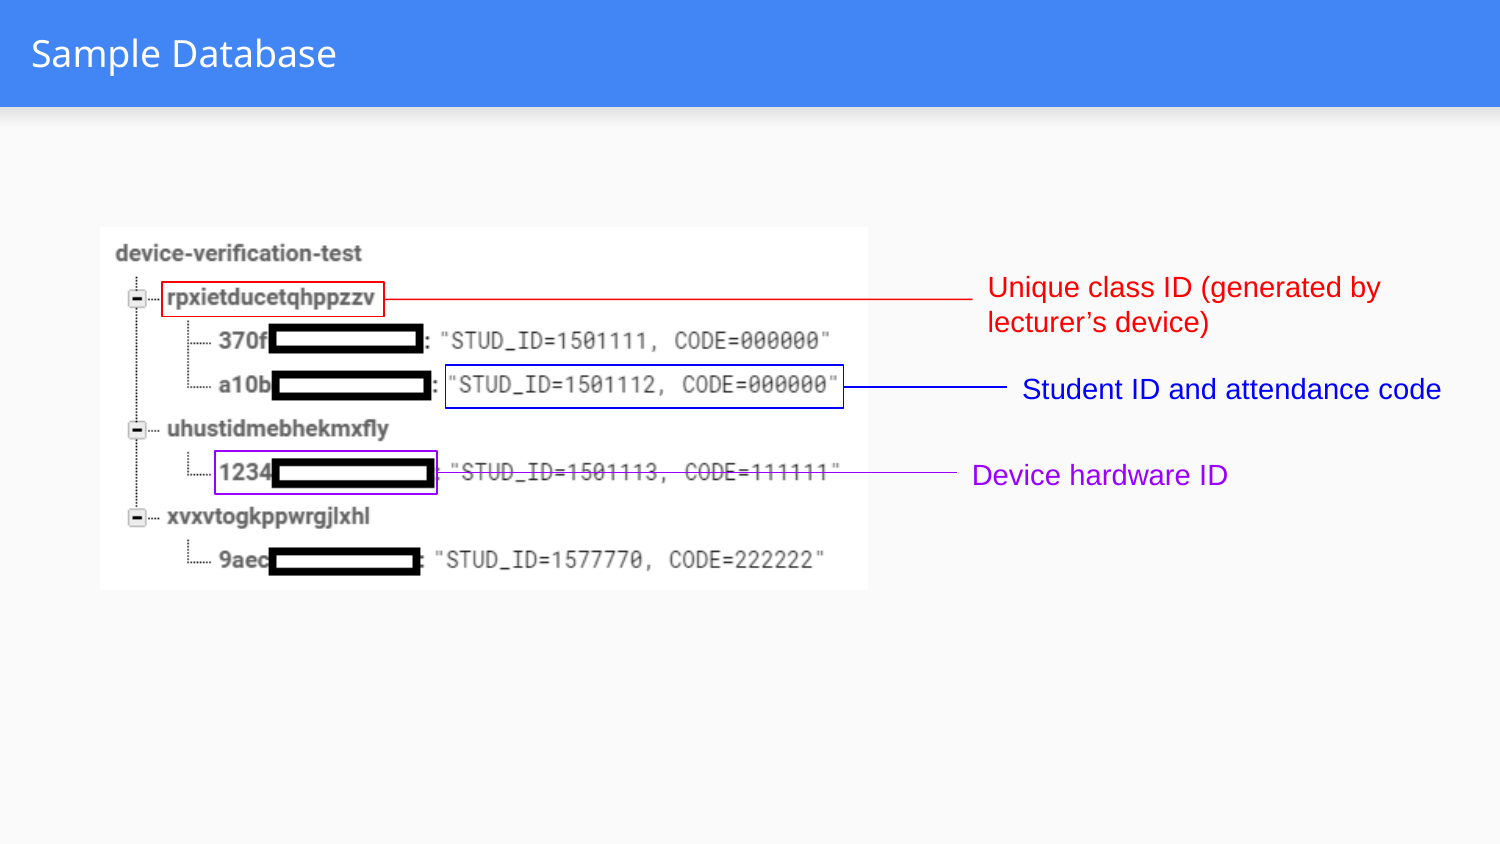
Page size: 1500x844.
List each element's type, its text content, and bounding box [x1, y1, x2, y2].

text_box Student ID and attendance code [1007, 355, 1477, 418]
picture [100, 226, 869, 590]
text_box Device hardware ID [956, 441, 1397, 504]
title Sample Database [16, 2, 1464, 102]
text_box Unique class ID (generated by lecturer’s device) [972, 252, 1424, 346]
